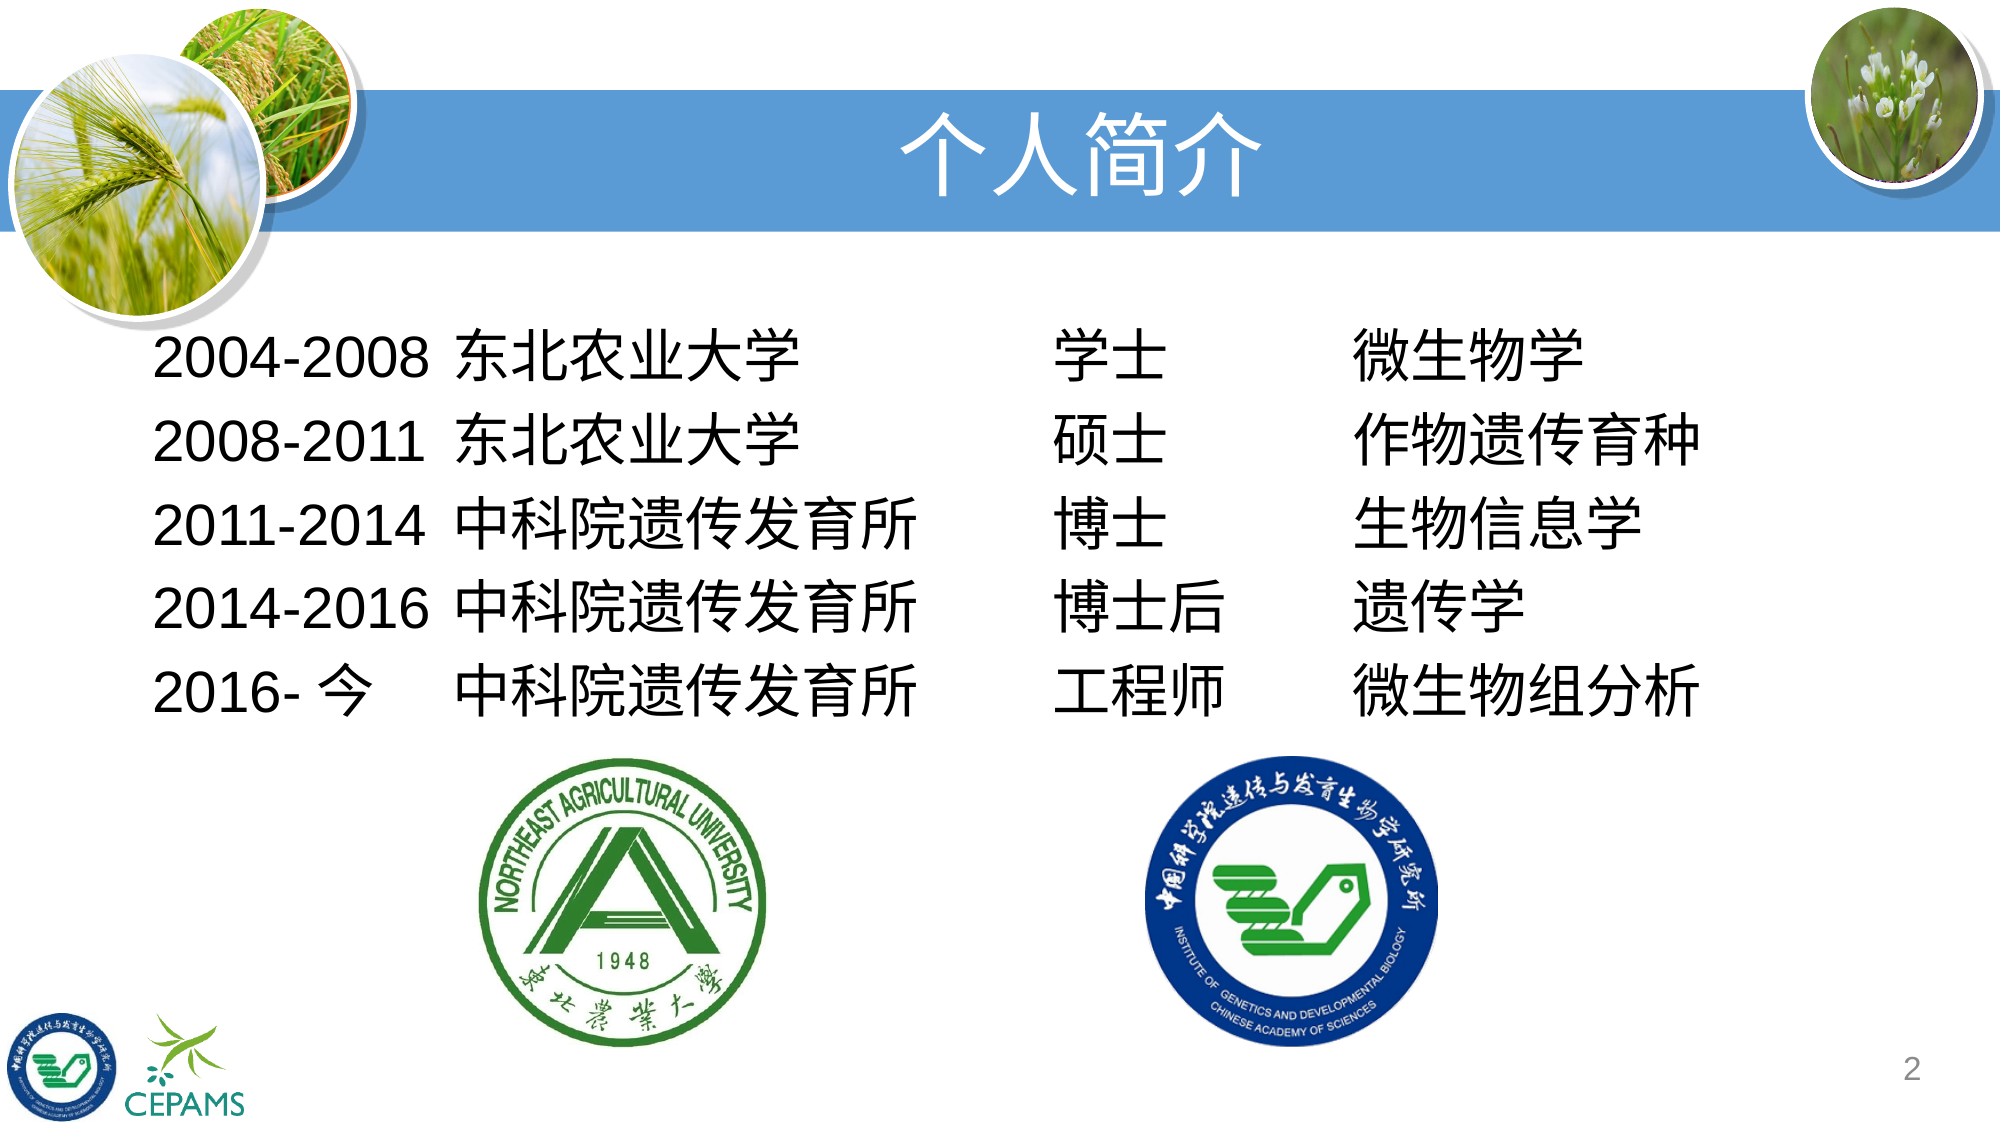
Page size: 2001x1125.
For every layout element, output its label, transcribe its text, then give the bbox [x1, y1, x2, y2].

picture [180, 8, 344, 196]
footer 2 [1868, 1037, 1957, 1098]
list 2004-2008 东北农业大学 学士 微生物学 2008-2011 东北农业大学 硕士 作物遗传育种 2011-2014 中科院遗传发育所 博士 生物信息学 2014-2016 中科院遗传发育所 博士后 遗传学 2016-今 中科院遗传发育所 工程师 微生物组分析 [137, 320, 1863, 1014]
title 个人简介 [294, 72, 1869, 248]
picture [125, 1013, 244, 1116]
picture [7, 1013, 121, 1122]
picture [15, 55, 260, 315]
picture [1813, 7, 1977, 183]
picture [1145, 756, 1438, 1049]
picture [461, 756, 769, 1049]
